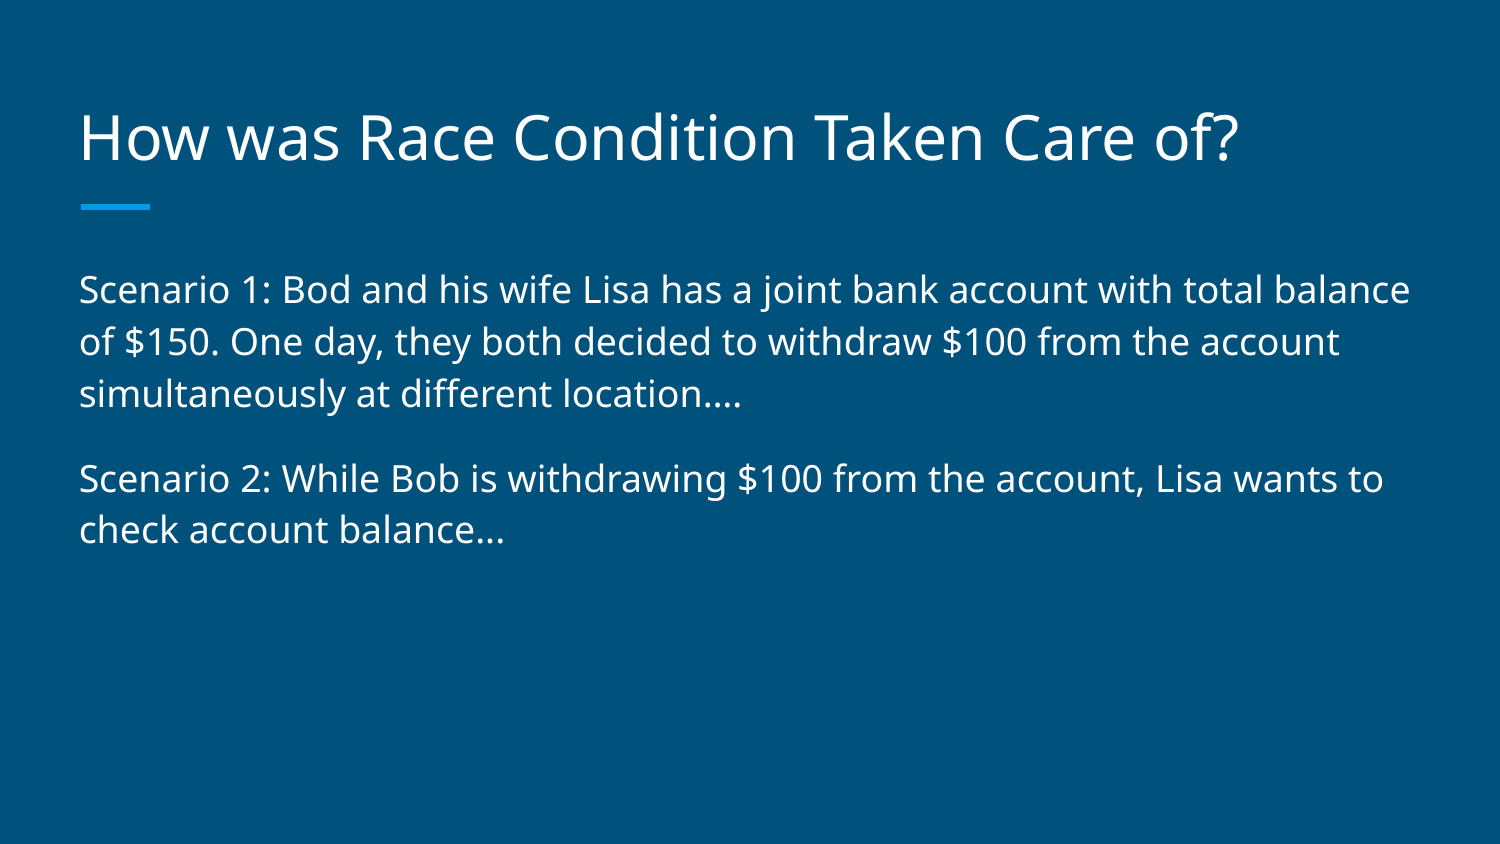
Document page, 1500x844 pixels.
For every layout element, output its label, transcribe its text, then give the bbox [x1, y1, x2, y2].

list Scenario 1: Bod and his wife Lisa has a joint bank account with total balance of $150. One day, they both decided to withdraw $100 from the account simultaneously at different location…. Scenario 2: While Bob is withdrawing $100 from the account, Lisa wants to check account balance... [63, 244, 1437, 750]
title How was Race Condition Taken Care of? [63, 75, 1437, 188]
